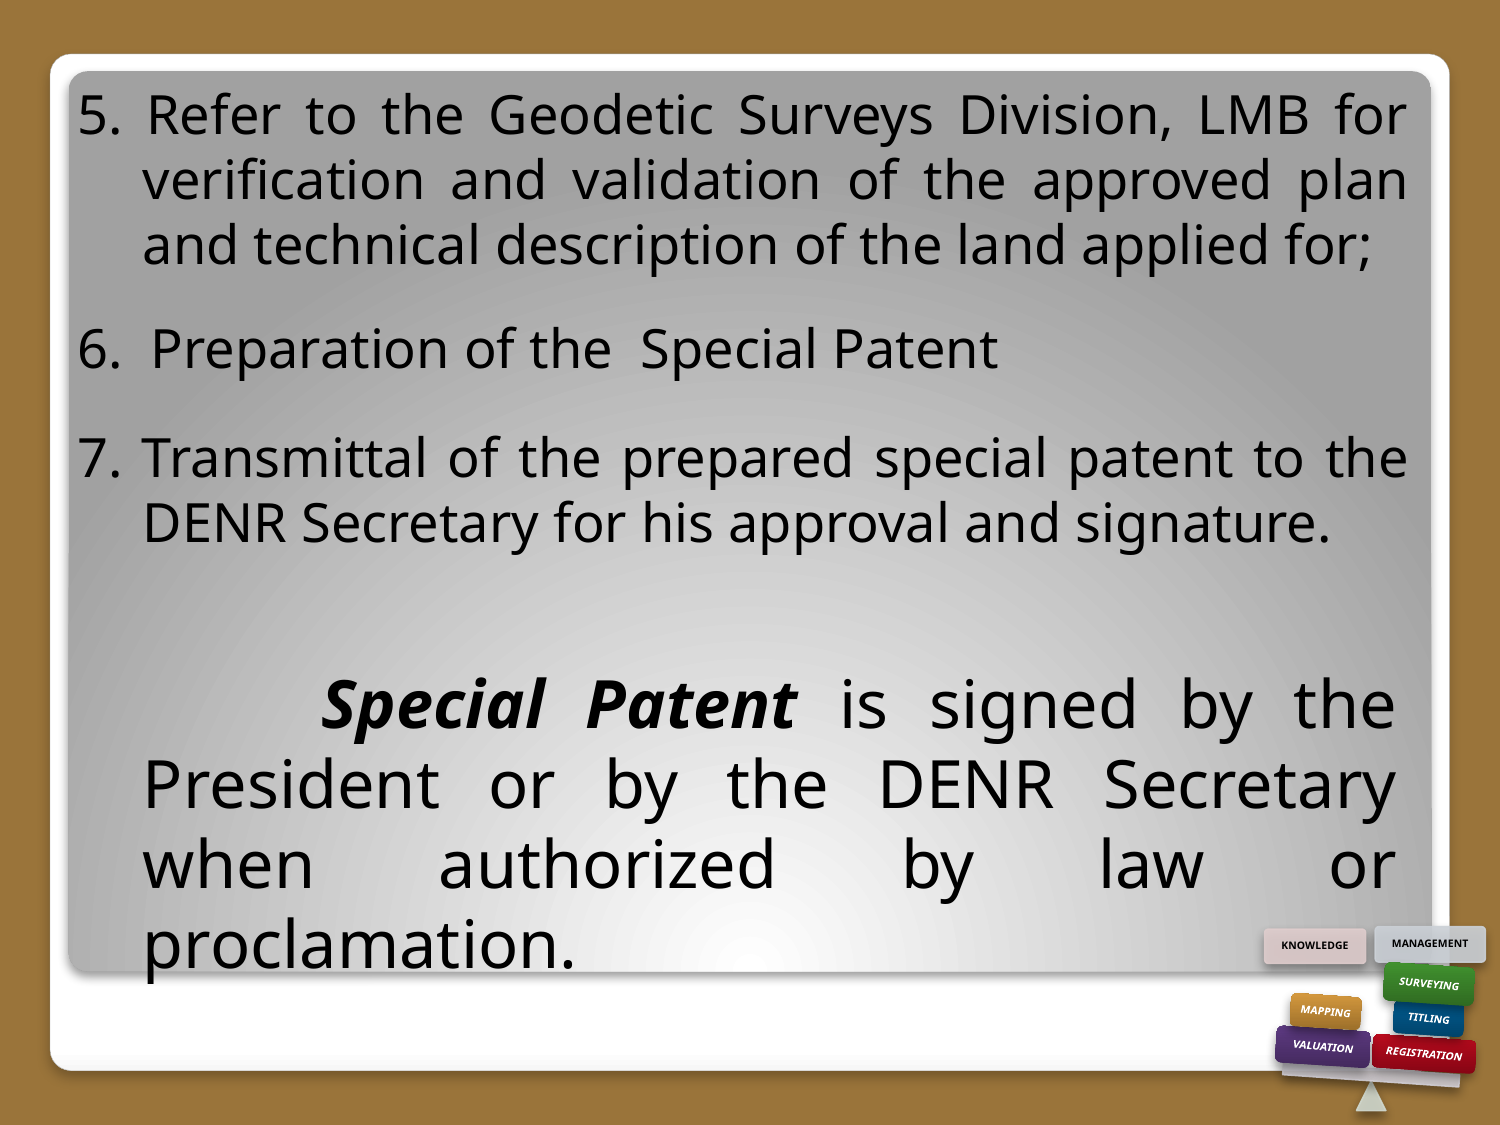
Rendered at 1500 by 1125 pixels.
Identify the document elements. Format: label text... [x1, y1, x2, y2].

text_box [1262, 912, 1488, 1113]
text_box 6. Preparation of the Special Patent [62, 306, 1450, 387]
text_box 7. Transmittal of the prepared special patent to the DENR Secretary for his approval and signature. [62, 416, 1425, 561]
text_box 5. Refer to the Geodetic Surveys Division, LMB for verification and validation of the approved plan and technical description of the land applied for; [62, 72, 1425, 283]
text_box Special Patent is signed by the President or by the DENR Secretary when authorized by law or proclamation. [62, 654, 1413, 990]
